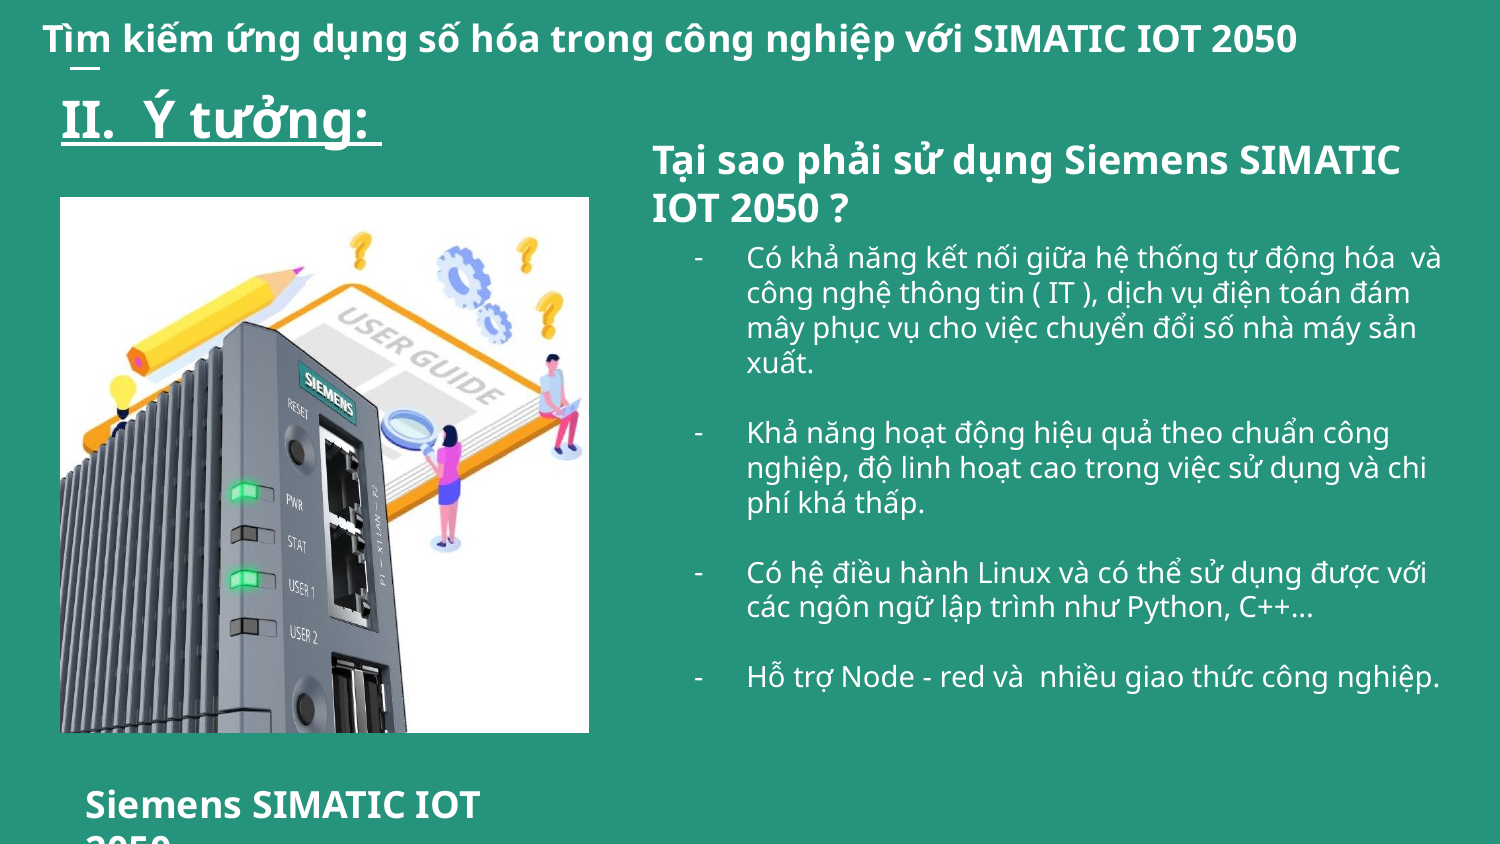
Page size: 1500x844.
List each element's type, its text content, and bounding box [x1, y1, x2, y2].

text_box Siemens SIMATIC IOT 2050 [70, 765, 578, 844]
picture [59, 197, 589, 734]
text_box Có khả năng kết nối giữa hệ thống tự động hóa và công nghệ thông tin ( IT ), dịch vụ điện toán đám mây phục vụ cho việc chuyển đổi số nhà máy sản xuất. Khả năng hoạt động hiệu quả theo chuẩn công nghiệp, độ linh hoạt cao trong việc sử dụng và chi phí khá thấp. Có hệ điều hành Linux và có thể sử dụng được với các ngôn ngữ lập trình như Python, C++... Hỗ trợ Node - red và nhiều giao thức công nghiệp. [656, 224, 1473, 709]
title II. Ý tưởng: [46, 75, 554, 165]
text_box Tại sao phải sử dụng Siemens SIMATIC IOT 2050 ? [637, 120, 1465, 246]
text_box Tìm kiếm ứng dụng số hóa trong công nghiệp với SIMATIC IOT 2050 [27, 0, 1500, 75]
